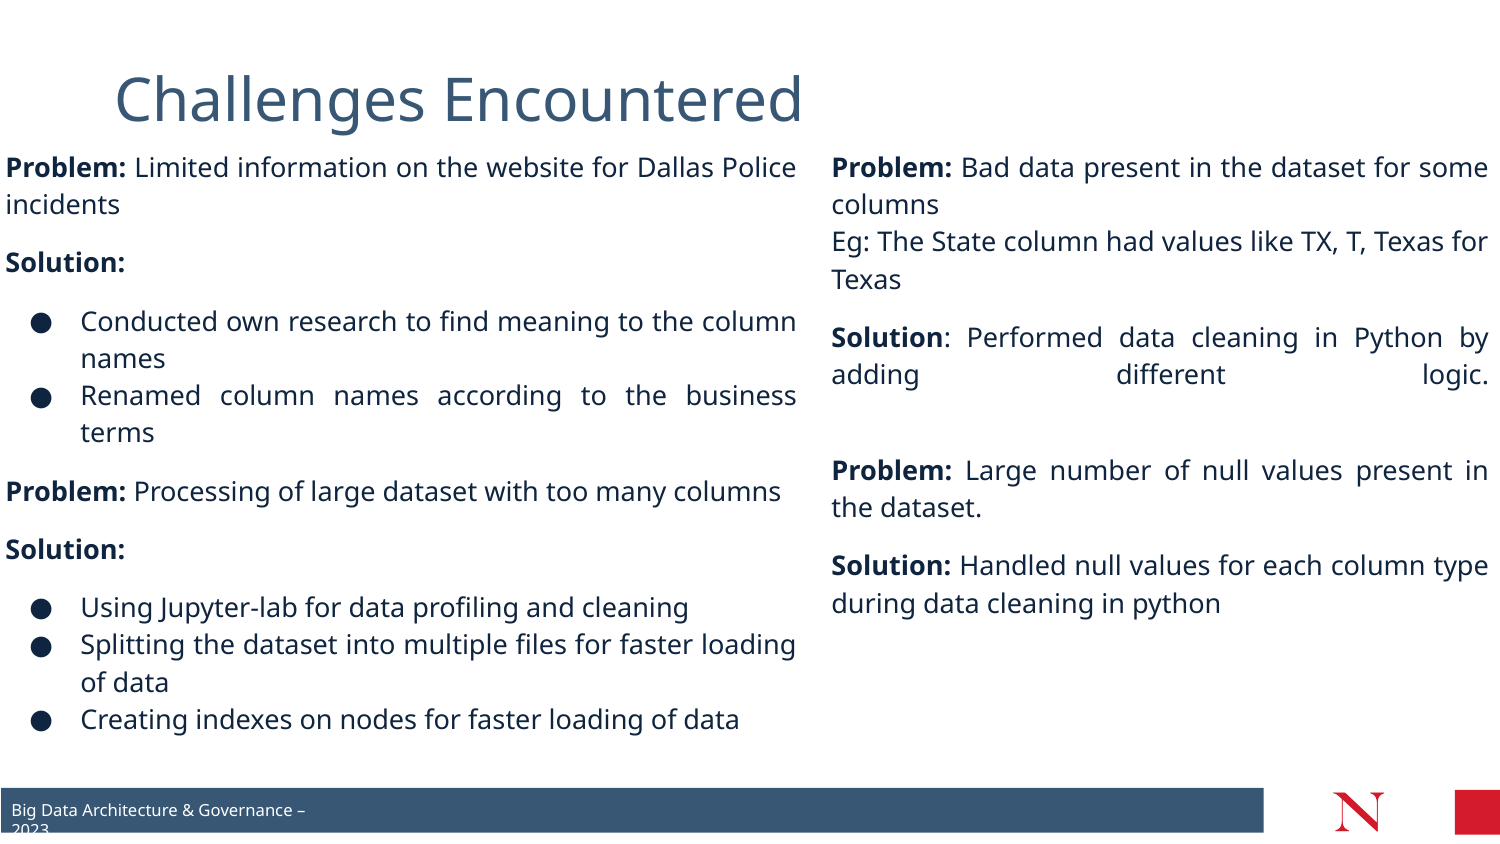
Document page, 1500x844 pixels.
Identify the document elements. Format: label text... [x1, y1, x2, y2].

text_box Problem: Bad data present in the dataset for some columns Eg: The State column had values like TX, T, Texas for Texas Solution: Performed data cleaning in Python by adding different logic. Problem: Large number of null values present in the dataset. Solution: Handled null values for each column type during data cleaning in python [820, 134, 1500, 700]
picture [1324, 778, 1393, 844]
text_box Problem: Limited information on the website for Dallas Police incidents Solution: Conducted own research to find meaning to the column names Renamed column names according to the business terms Problem: Processing of large dataset with too many columns Solution: Using Jupyter-lab for data profiling and cleaning Splitting the dataset into multiple files for faster loading of data Creating indexes on nodes for faster loading of data [0, 134, 808, 816]
title Challenges Encountered [103, 52, 1397, 151]
